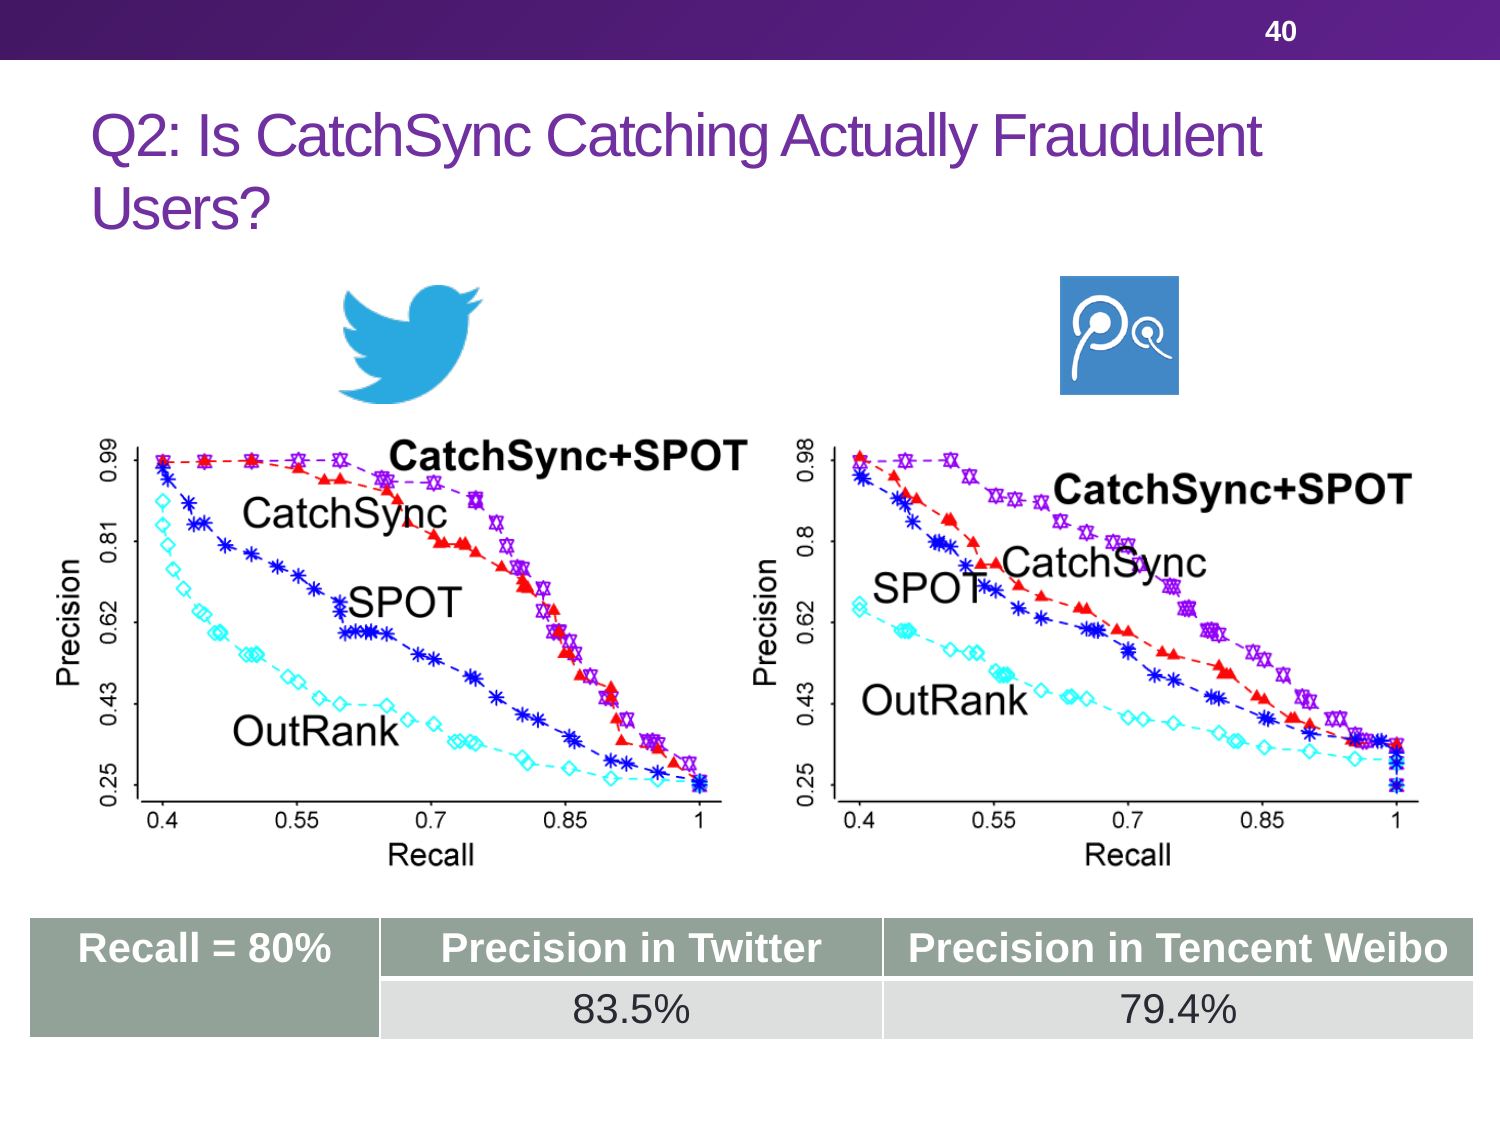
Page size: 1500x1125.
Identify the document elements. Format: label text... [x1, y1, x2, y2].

picture [337, 285, 485, 404]
table_header Precision in Tencent Weibo [884, 918, 1473, 976]
title Q2: Is CatchSync Catching Actually Fraudulent Users? [75, 87, 1425, 250]
table_cell 83.5% [381, 981, 882, 1039]
slide_number 40 [1250, 3, 1425, 57]
picture [1060, 276, 1179, 395]
table_header Recall = 80% [30, 918, 379, 1037]
picture [52, 420, 1459, 894]
table_header Precision in Twitter [381, 918, 882, 976]
table_cell 79.4% [884, 981, 1473, 1039]
